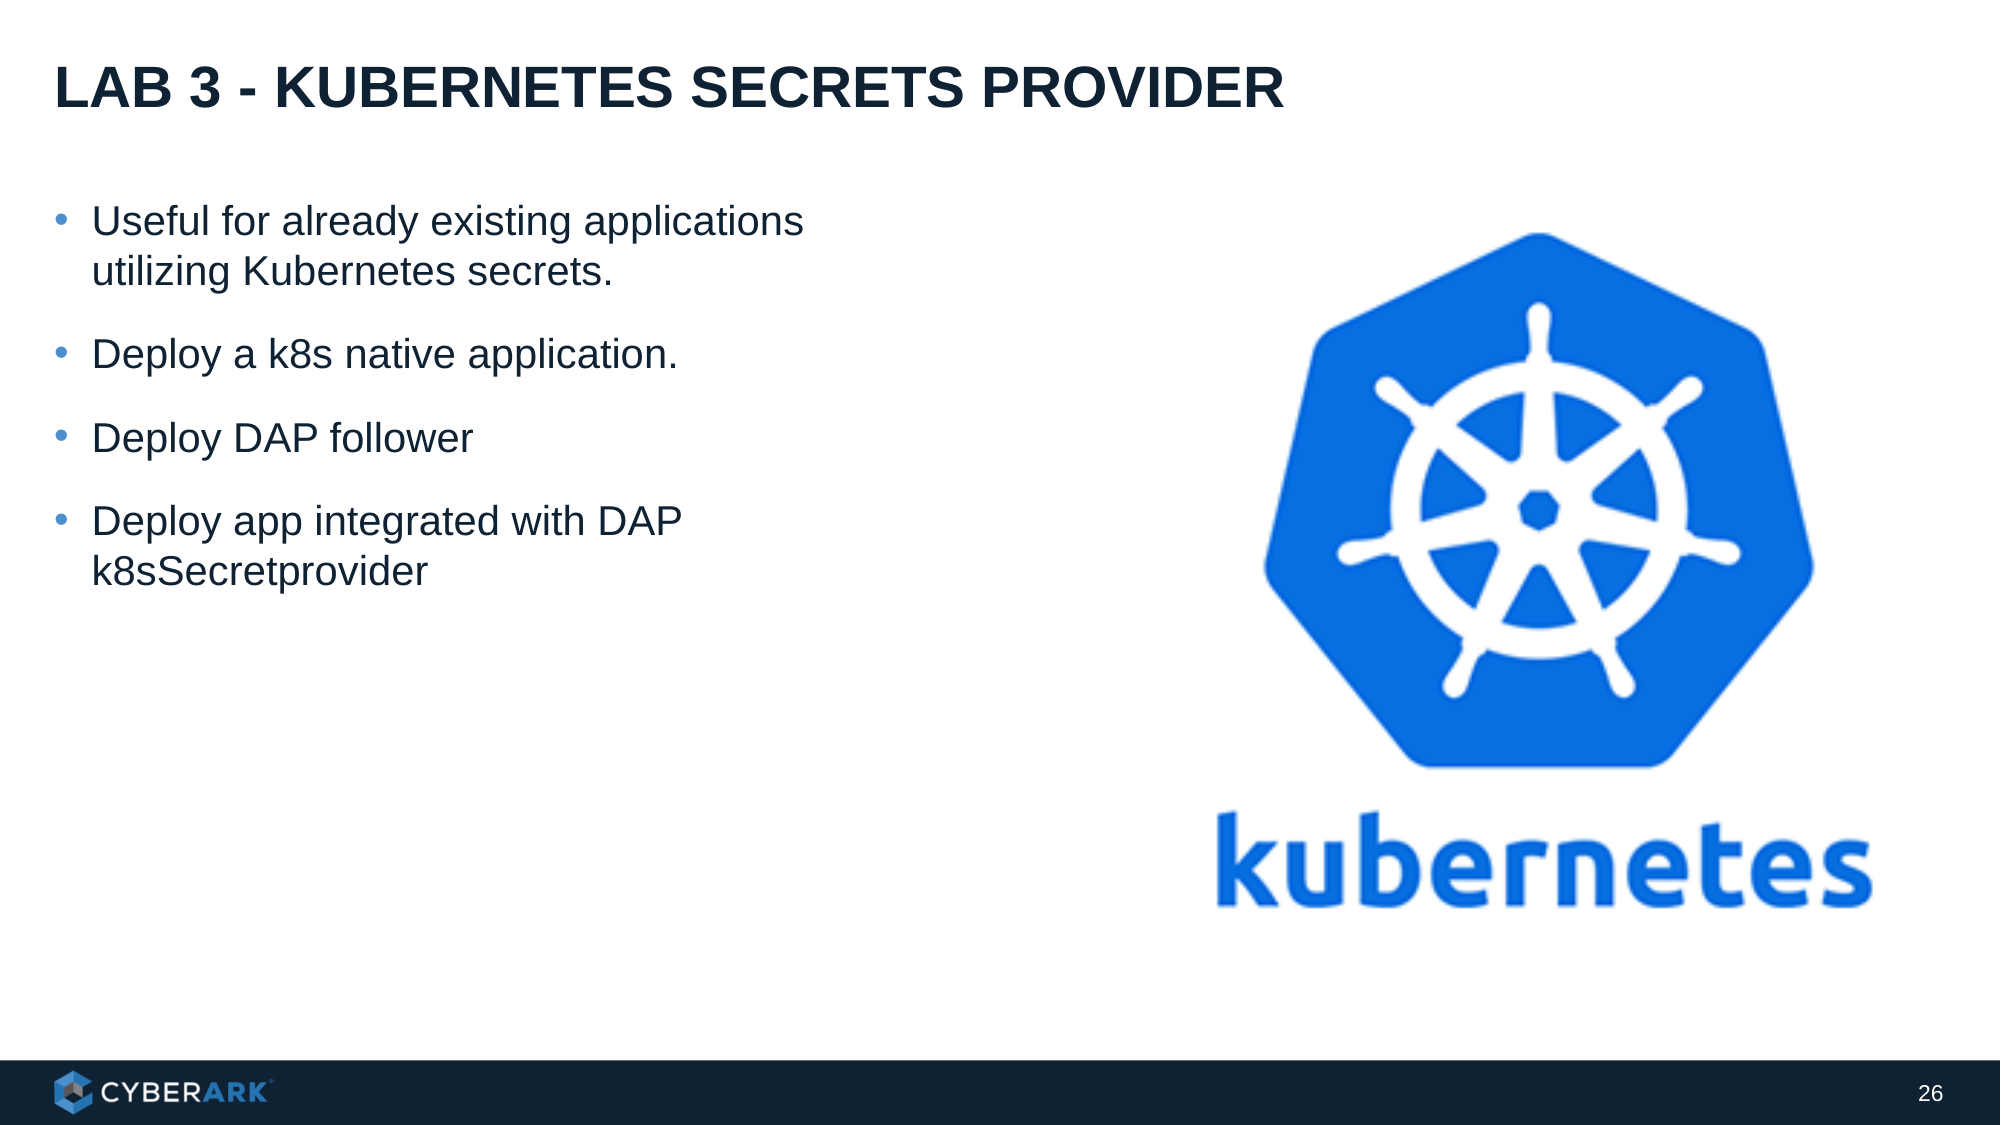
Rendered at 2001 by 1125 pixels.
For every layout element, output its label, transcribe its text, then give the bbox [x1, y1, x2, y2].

slide_number 26 [1758, 1077, 1944, 1108]
picture [54, 1070, 274, 1115]
title Lab 3 - Kubernetes secrets provider [54, 53, 1948, 120]
list Useful for already existing applications utilizing Kubernetes secrets. Deploy a k8s native application. Deploy DAP follower Deploy app integrated with DAP k8sSecretprovider [54, 193, 934, 944]
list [1178, 208, 1899, 929]
